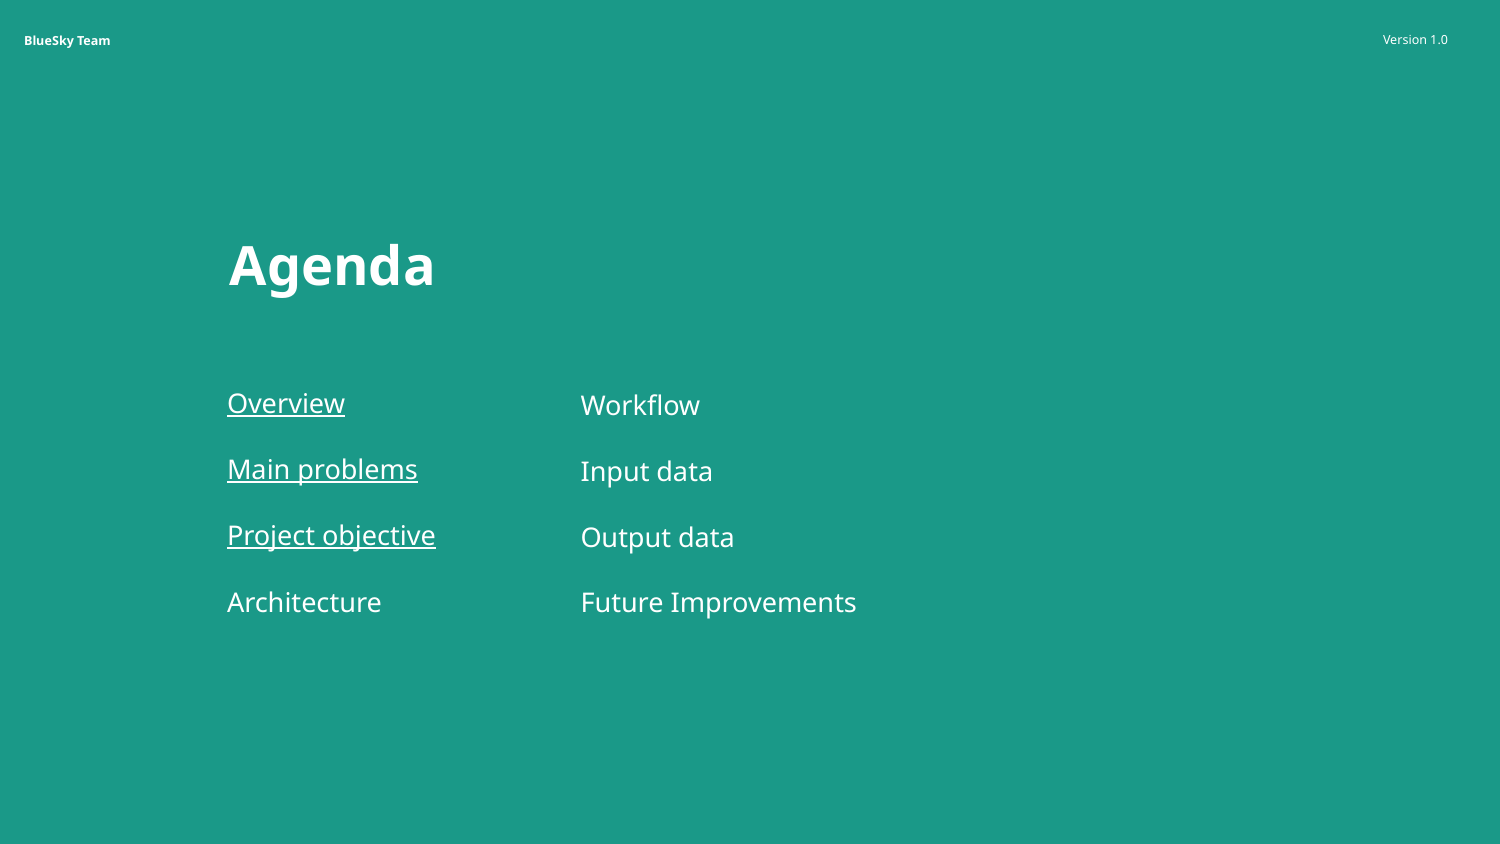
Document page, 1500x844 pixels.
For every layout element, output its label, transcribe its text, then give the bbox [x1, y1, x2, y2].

title Agenda [214, 216, 1381, 305]
text_box Overview [212, 377, 476, 432]
text_box Workflow [565, 377, 834, 432]
text_box Future Improvements [565, 575, 899, 629]
text_box Input data [565, 443, 834, 498]
text_box Architecture [212, 575, 476, 629]
text_box Project objective [212, 509, 476, 563]
text_box Main problems [212, 443, 476, 498]
text_box Output data [565, 509, 834, 563]
